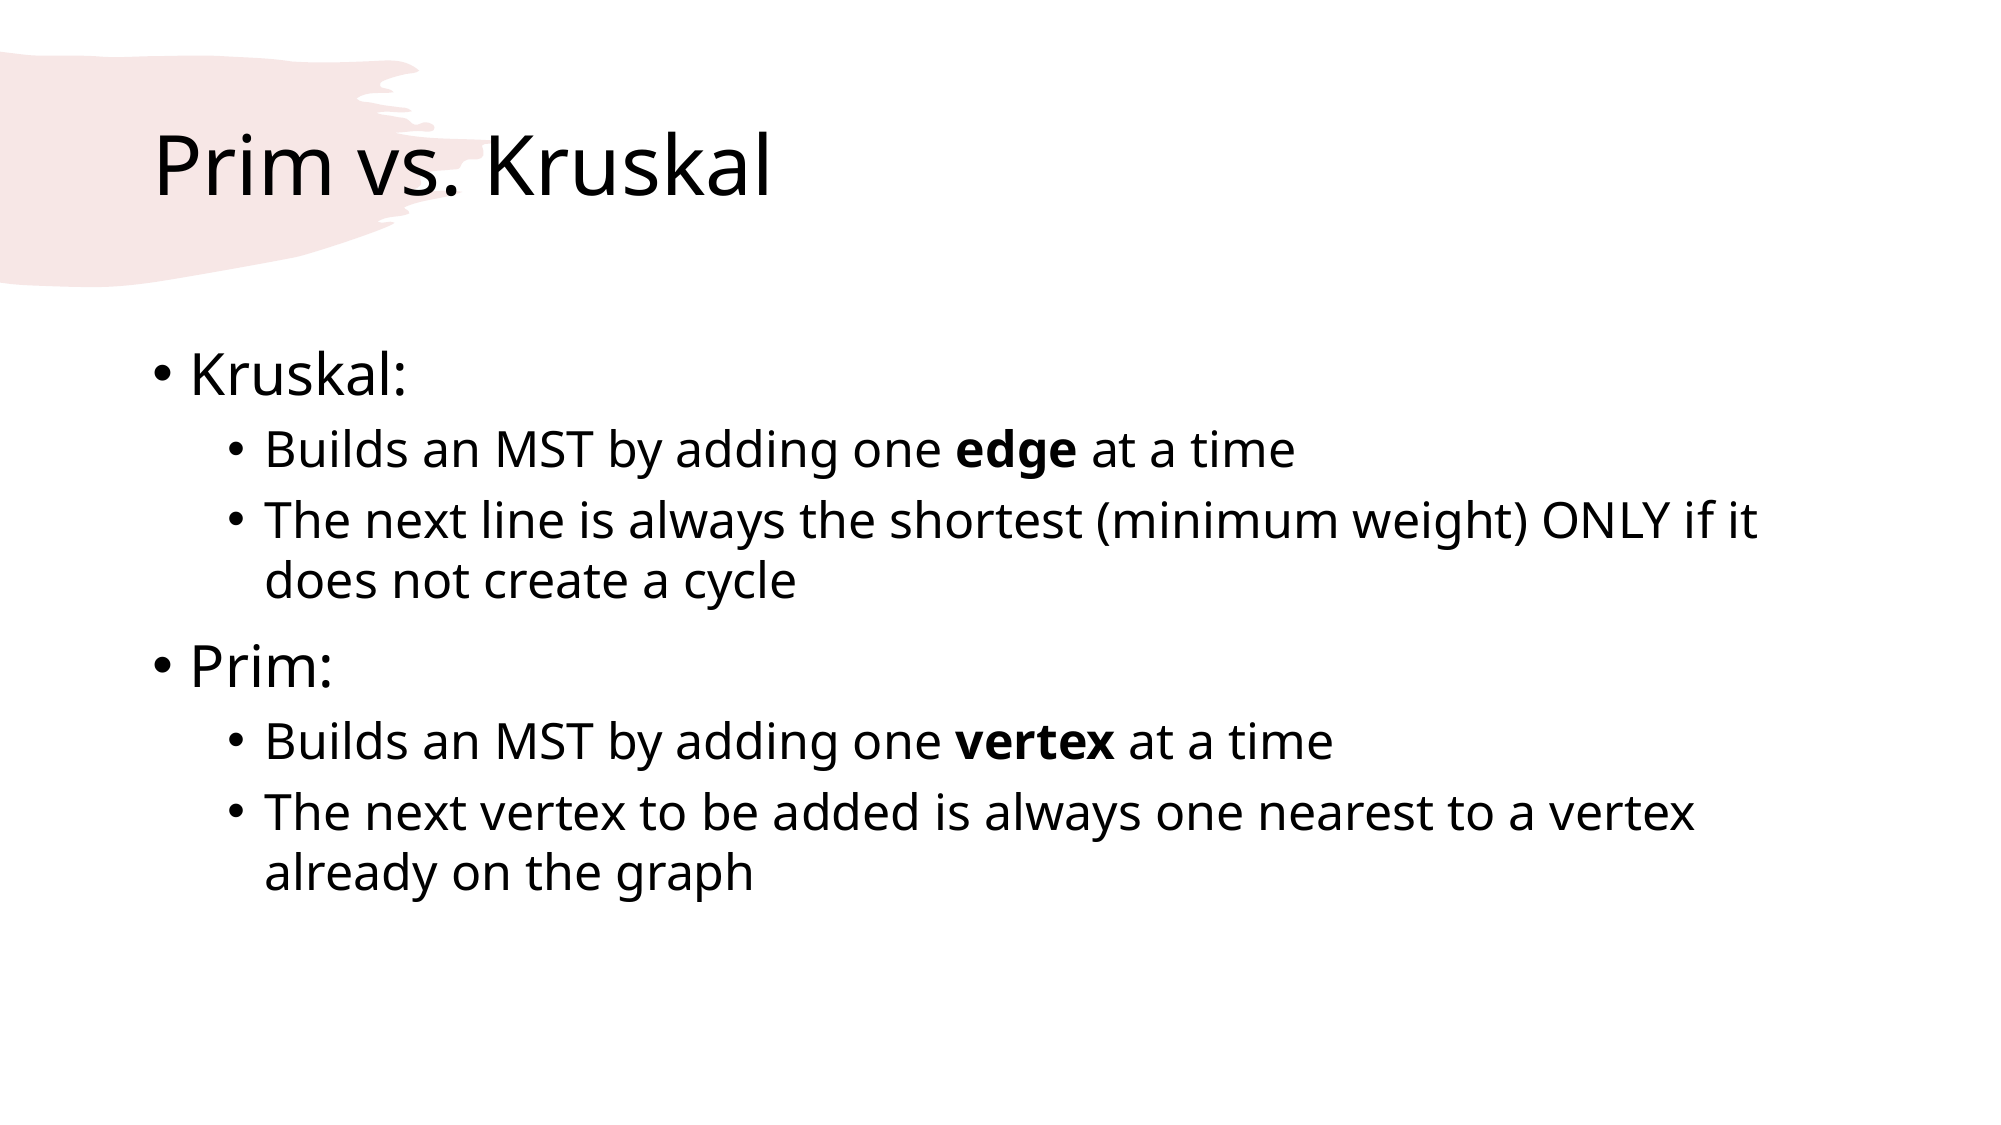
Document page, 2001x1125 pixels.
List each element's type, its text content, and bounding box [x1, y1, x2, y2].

list Kruskal: Builds an MST by adding one edge at a time The next line is always the shortest (minimum weight) ONLY if it does not create a cycle Prim: Builds an MST by adding one vertex at a time The next vertex to be added is always one nearest to a vertex already on the graph [137, 329, 1863, 1013]
title Prim vs. Kruskal [137, 59, 1863, 278]
